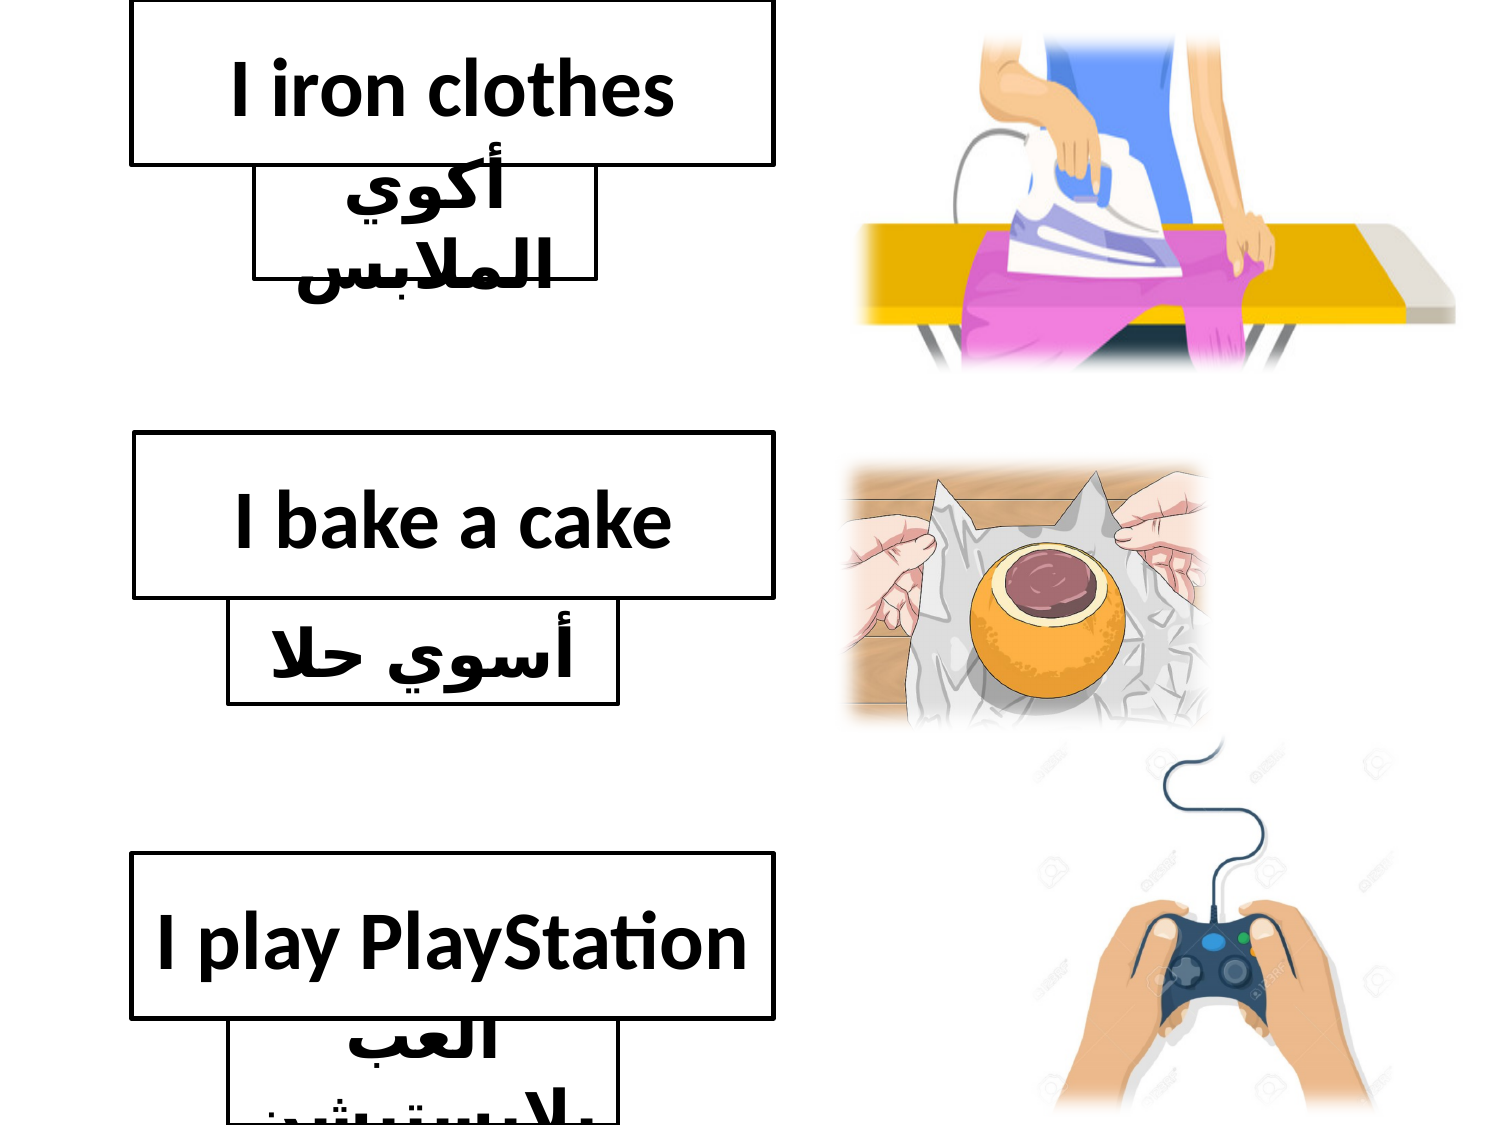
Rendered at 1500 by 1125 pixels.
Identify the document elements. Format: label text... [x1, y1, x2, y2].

text_box ألعب بلايستيشن [226, 1021, 620, 1125]
text_box I bake a cake [132, 430, 776, 600]
picture [835, 452, 1406, 1117]
text_box أسوي حلا [226, 596, 620, 706]
text_box I play PlayStation [129, 851, 776, 1021]
text_box أكوي الملابس [252, 163, 598, 281]
picture [850, 30, 1474, 374]
text_box I iron clothes [129, 0, 776, 167]
